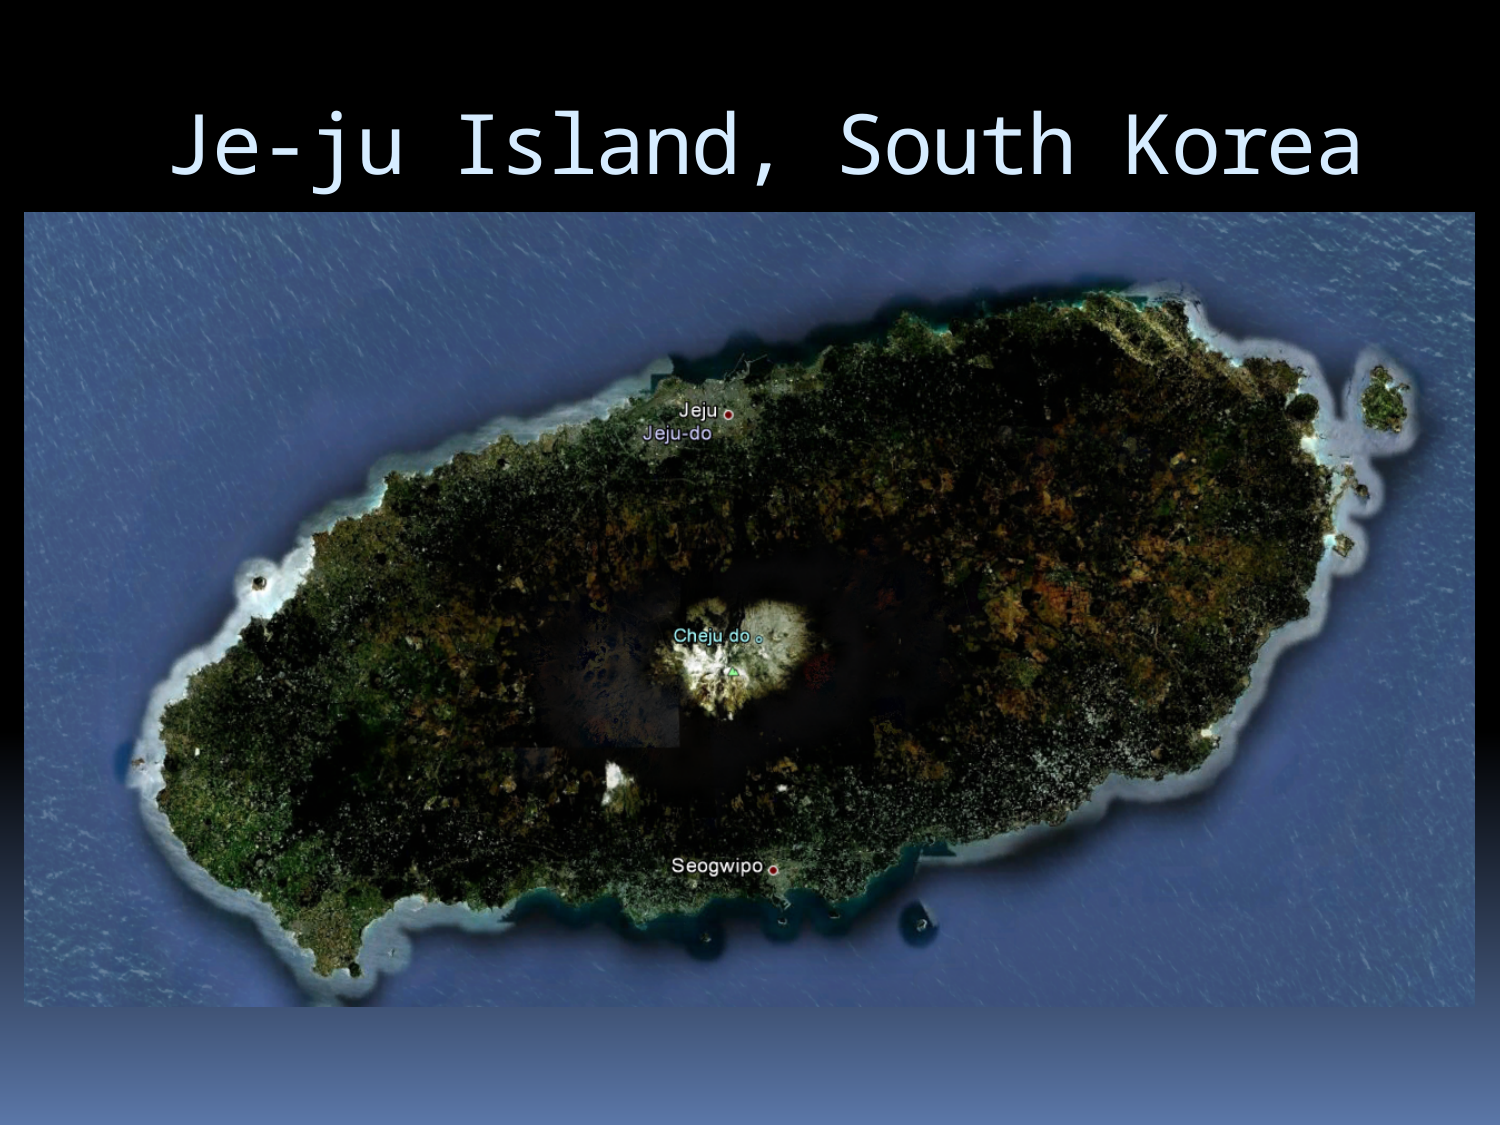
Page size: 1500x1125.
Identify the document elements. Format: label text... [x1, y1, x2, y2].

picture [24, 211, 1476, 1007]
title Je-ju Island, South Korea [150, 83, 1425, 202]
